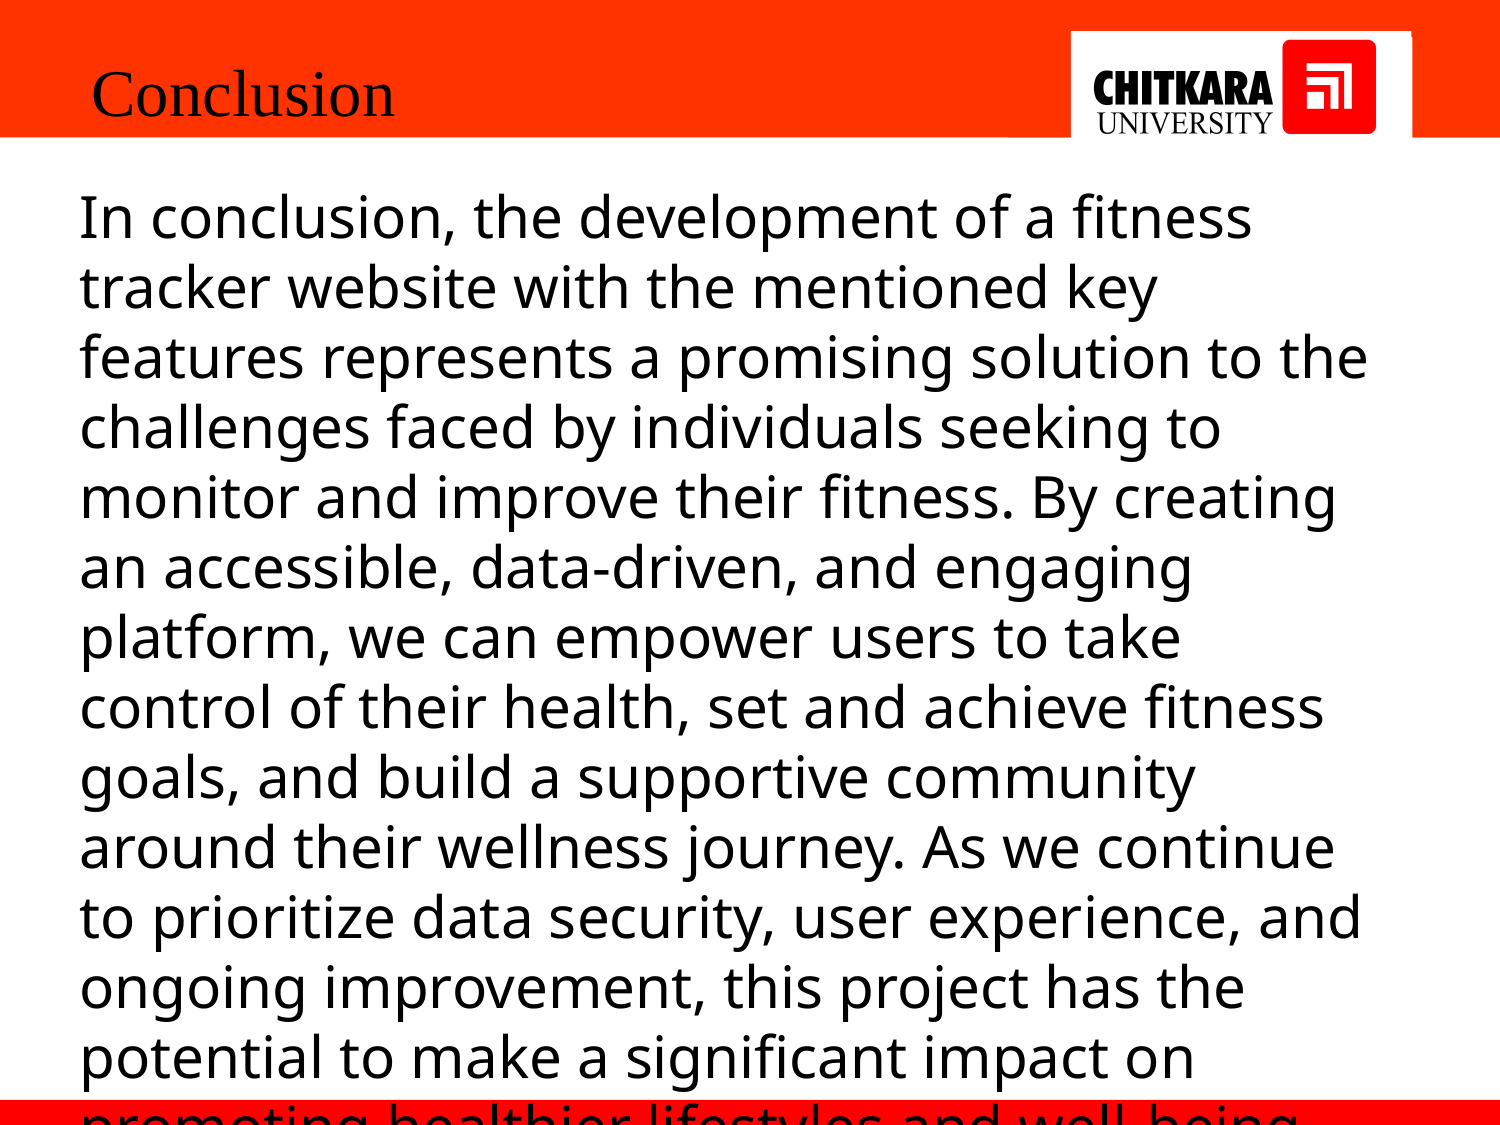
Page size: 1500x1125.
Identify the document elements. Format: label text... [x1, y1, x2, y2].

picture [1074, 37, 1391, 138]
text_box In conclusion, the development of a fitness tracker website with the mentioned key features represents a promising solution to the challenges faced by individuals seeking to monitor and improve their fitness. By creating an accessible, data-driven, and engaging platform, we can empower users to take control of their health, set and achieve fitness goals, and build a supportive community around their wellness journey. As we continue to prioritize data security, user experience, and ongoing improvement, this project has the potential to make a significant impact on promoting healthier lifestyles and well-being. [64, 172, 1400, 1125]
text_box Conclusion [76, 42, 963, 138]
